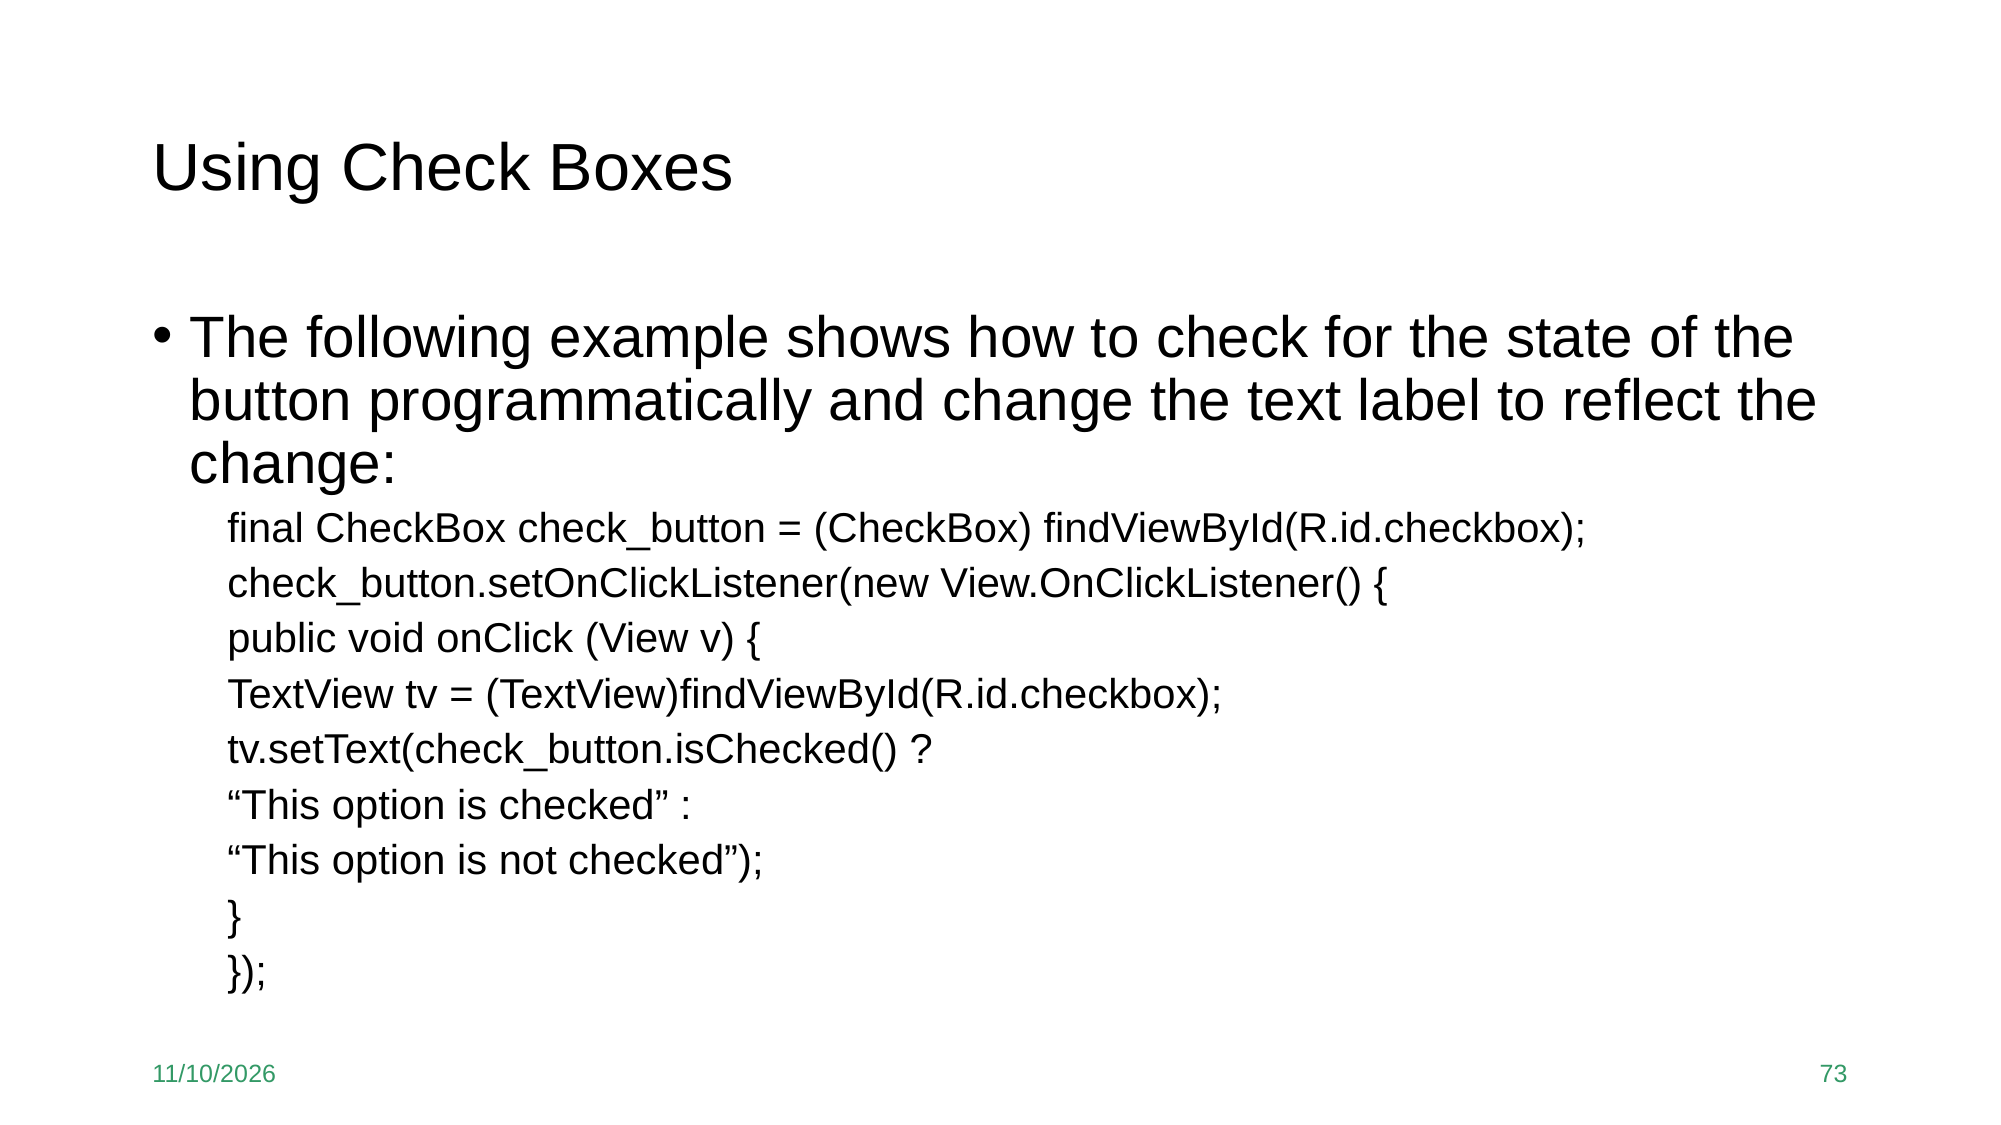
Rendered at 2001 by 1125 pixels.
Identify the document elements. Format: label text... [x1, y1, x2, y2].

slide_number 73 [1412, 1042, 1863, 1103]
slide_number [137, 1042, 588, 1103]
list The following example shows how to check for the state of the button programmatically and change the text label to reflect the change: final CheckBox check_button = (CheckBox) findViewById(R.id.checkbox); check_button.setOnClickListener(new View.OnClickListener() { public void onClick (View v) { TextView tv = (TextView)findViewById(R.id.checkbox); tv.setText(check_button.isChecked() ? “This option is checked” : “This option is not checked”); } }); [137, 299, 1863, 1014]
title Using Check Boxes [137, 59, 1863, 278]
